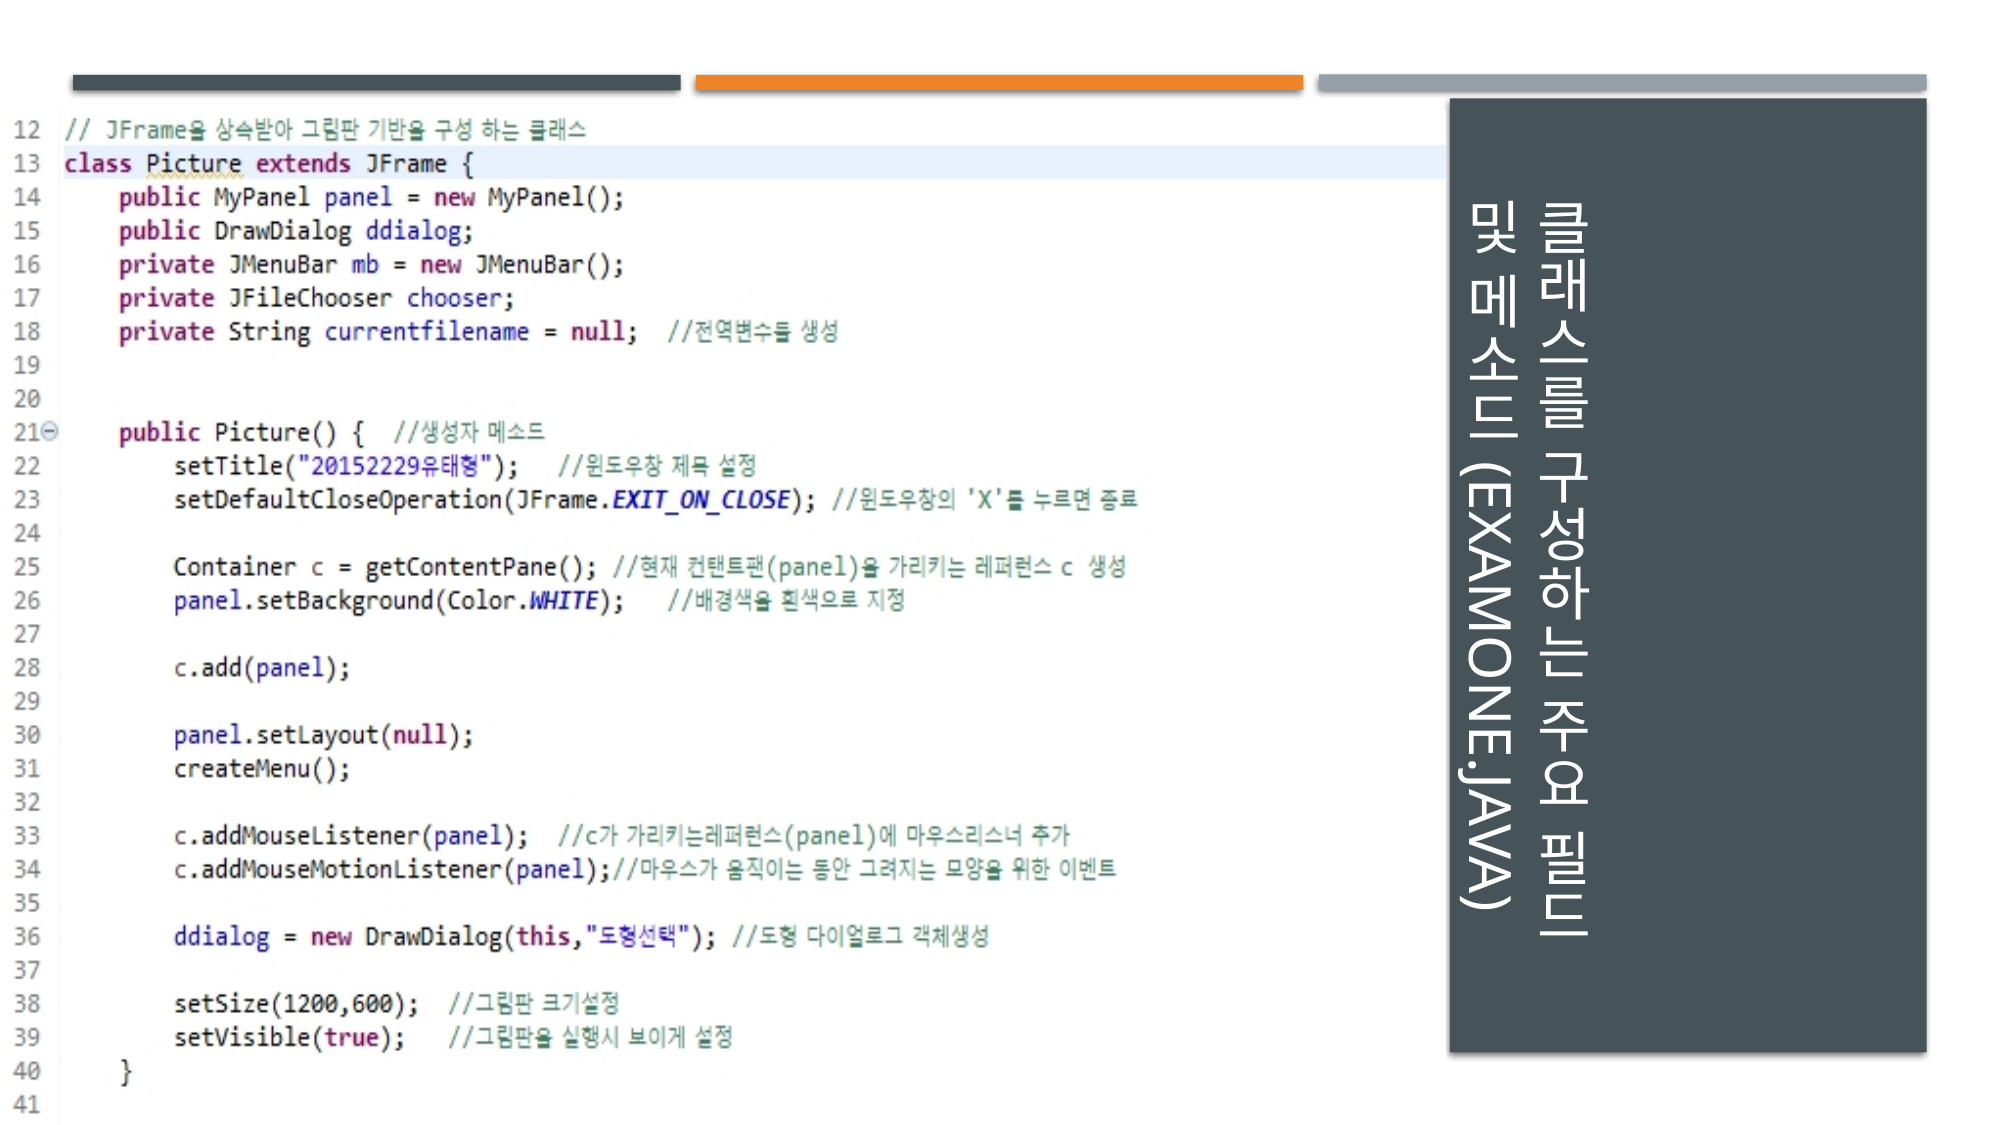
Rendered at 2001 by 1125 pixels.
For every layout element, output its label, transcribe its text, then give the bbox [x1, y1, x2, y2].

title 클래스를 구성하는 주요 필드 및 메소드(ExamOne.java) [1449, 110, 1779, 962]
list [0, 110, 1446, 1125]
